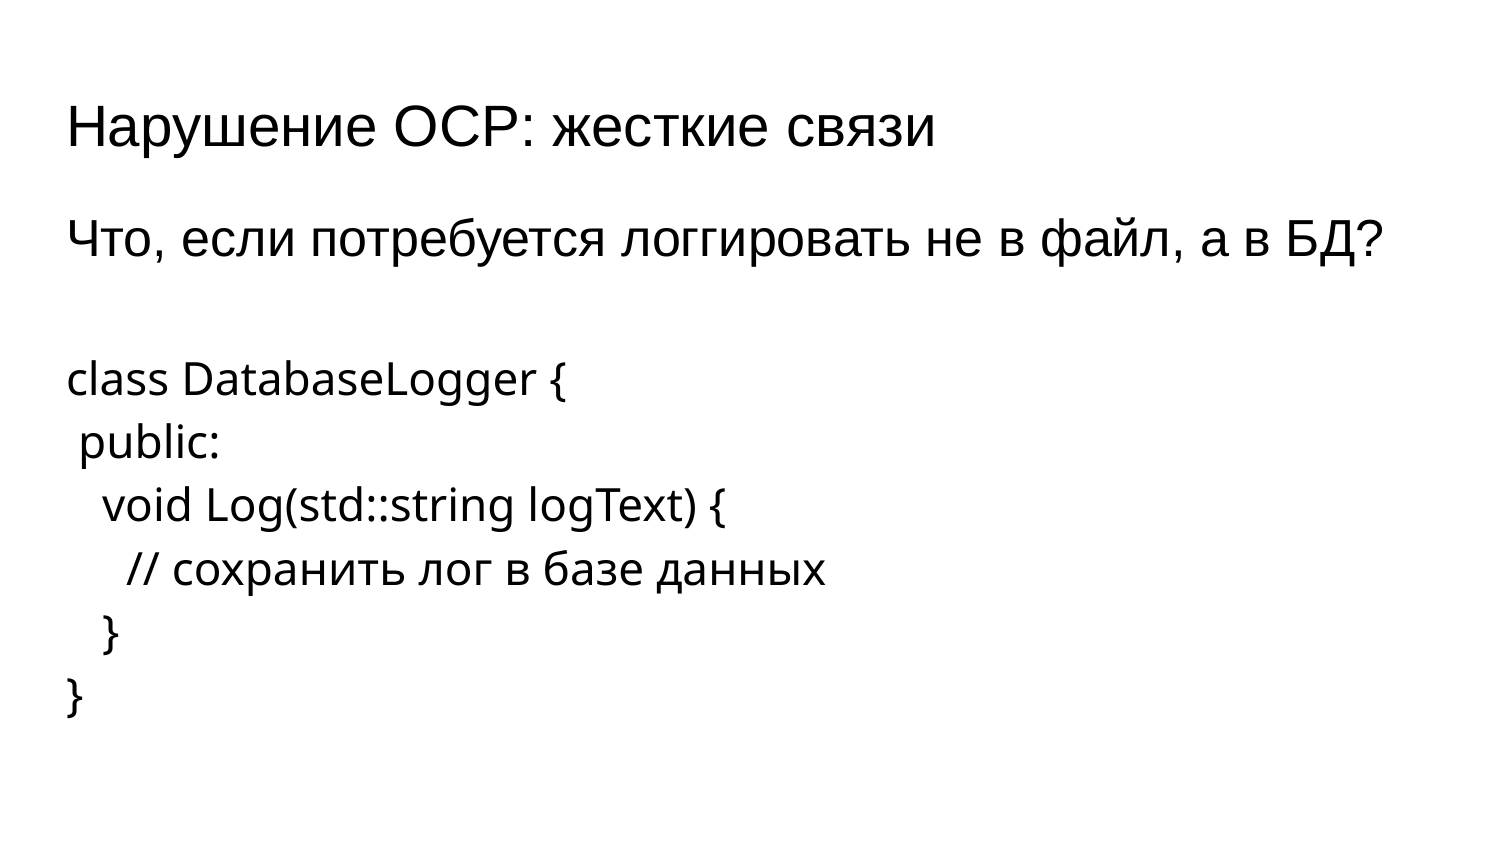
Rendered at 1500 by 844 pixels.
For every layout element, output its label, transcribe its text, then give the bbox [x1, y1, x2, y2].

title Нарушение OCP: жесткие связи [51, 72, 1449, 167]
list Что, если потребуется логгировать не в файл, а в БД? class DatabaseLogger { public: void Log(std::string logText) { // сохранить лог в базе данных } } [51, 189, 1449, 750]
